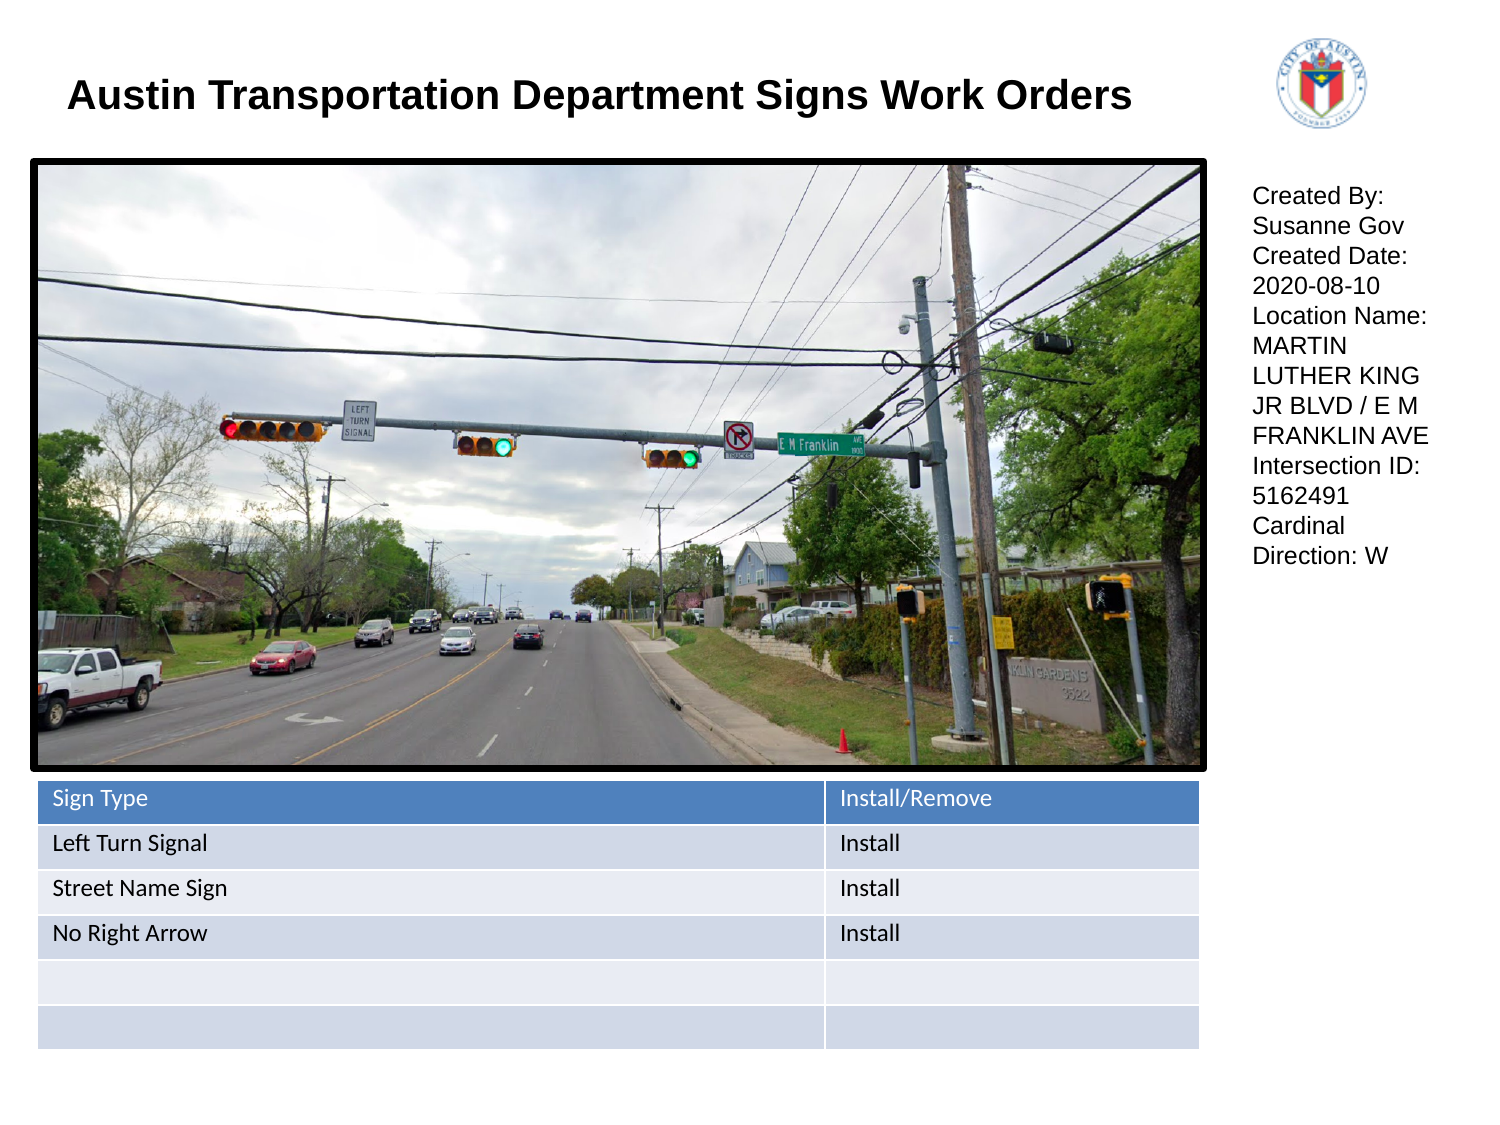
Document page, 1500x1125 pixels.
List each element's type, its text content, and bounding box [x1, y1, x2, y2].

table_cell Install [826, 916, 1199, 959]
table_cell [826, 1006, 1199, 1049]
table_cell Install [826, 826, 1199, 869]
table_cell [826, 961, 1199, 1004]
table_cell [38, 1006, 824, 1049]
table_cell Install [826, 871, 1199, 914]
table_header Sign Type [38, 781, 824, 824]
table_cell [38, 961, 824, 1004]
table_header Install/Remove [826, 781, 1199, 824]
table_cell No Right Arrow [38, 916, 824, 959]
table_cell Street Name Sign [38, 871, 824, 914]
picture [1274, 37, 1369, 132]
text_box Created By: Susanne Gov Created Date: 2020-08-10 Location Name: MARTIN LUTHER KING JR BLVD / E M FRANKLIN AVE Intersection ID: 5162491 Cardinal Direction: W [1237, 172, 1463, 577]
table_cell Left Turn Signal [38, 826, 824, 869]
picture [37, 164, 1201, 766]
text_box Austin Transportation Department Signs Work Orders [51, 60, 1149, 125]
